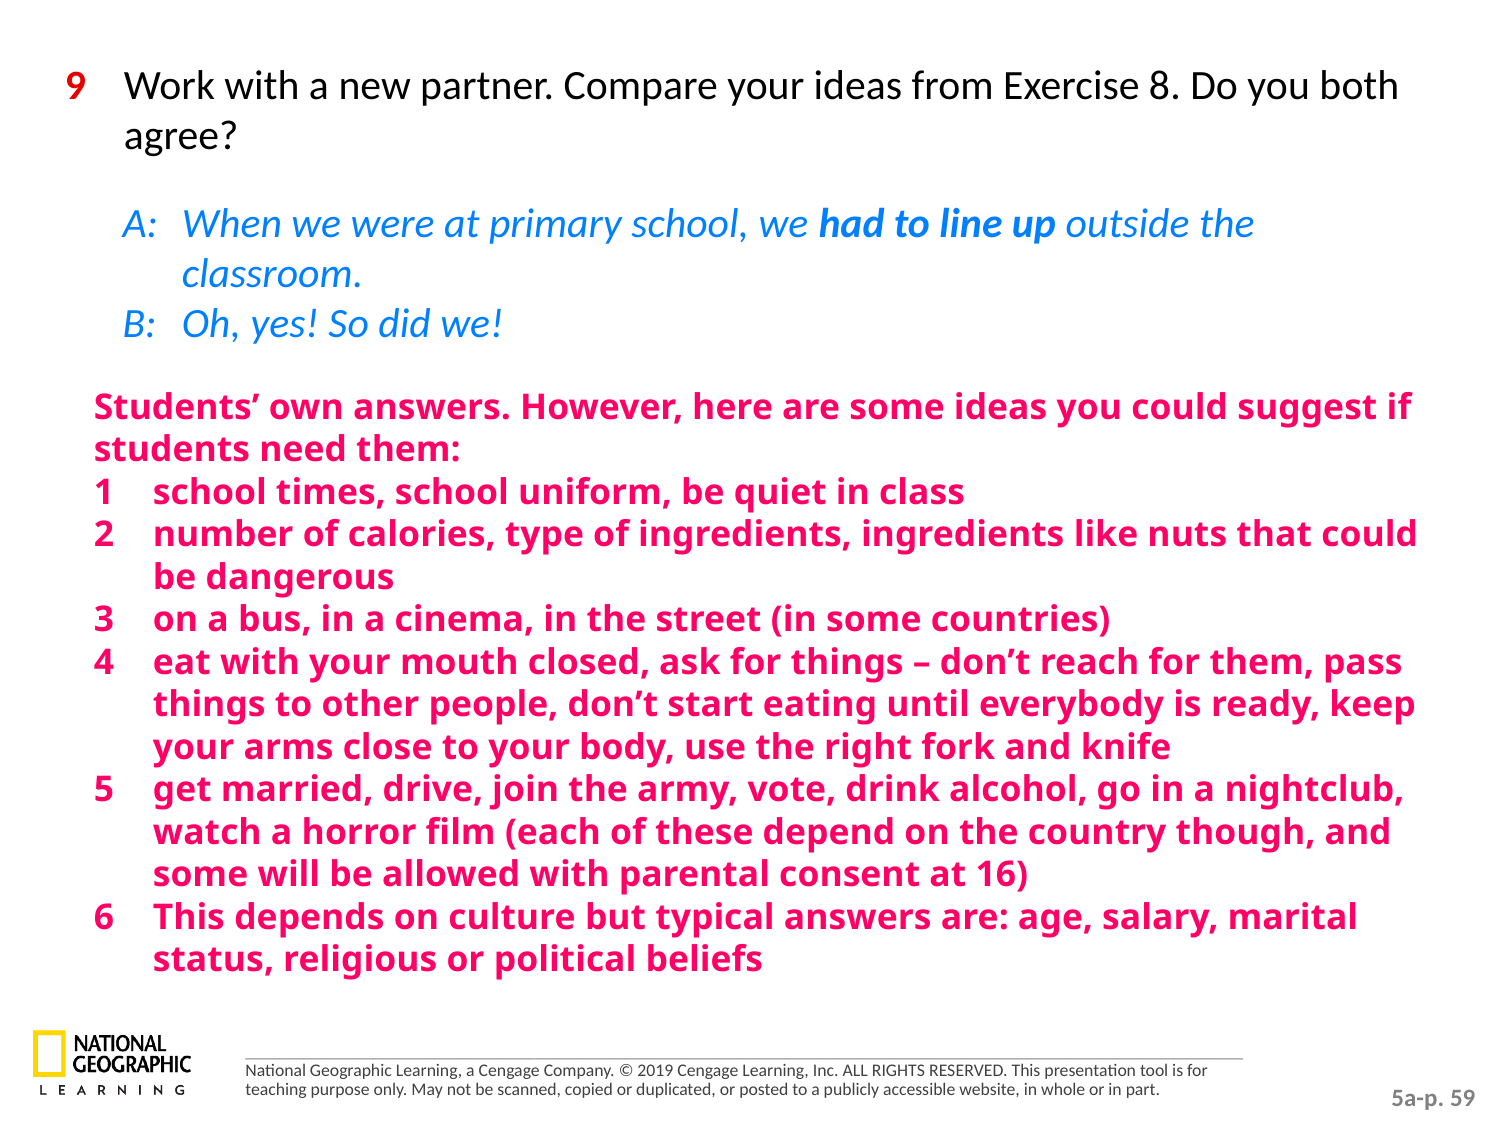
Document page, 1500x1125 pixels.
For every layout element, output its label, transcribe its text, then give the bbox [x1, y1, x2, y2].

text_box A: When we were at primary school, we had to line up outside the classroom. B: Oh, yes! So did we! [108, 188, 1443, 354]
picture [33, 1030, 191, 1095]
text_box 9 Work with a new partner. Compare your ideas from Exercise 8. Do you both agree? [50, 50, 1443, 166]
text_box 5a-p. 59 [1322, 1073, 1491, 1119]
text_box Students’ own answers. However, here are some ideas you could suggest if students need them: 1 school times, school uniform, be quiet in class 2 number of calories, type of ingredients, ingredients like nuts that could be dangerous 3 on a bus, in a cinema, in the street (in some countries) 4 eat with your mouth closed, ask for things – don’t reach for them, pass things to other people, don’t start eating until everybody is ready, keep your arms close to your body, use the right fork and knife 5 get married, drive, join the army, vote, drink alcohol, go in a nightclub, watch a horror film (each of these depend on the country though, and some will be allowed with parental consent at 16) 6 This depends on culture but typical answers are: age, salary, marital status, religious or political beliefs [79, 376, 1472, 987]
